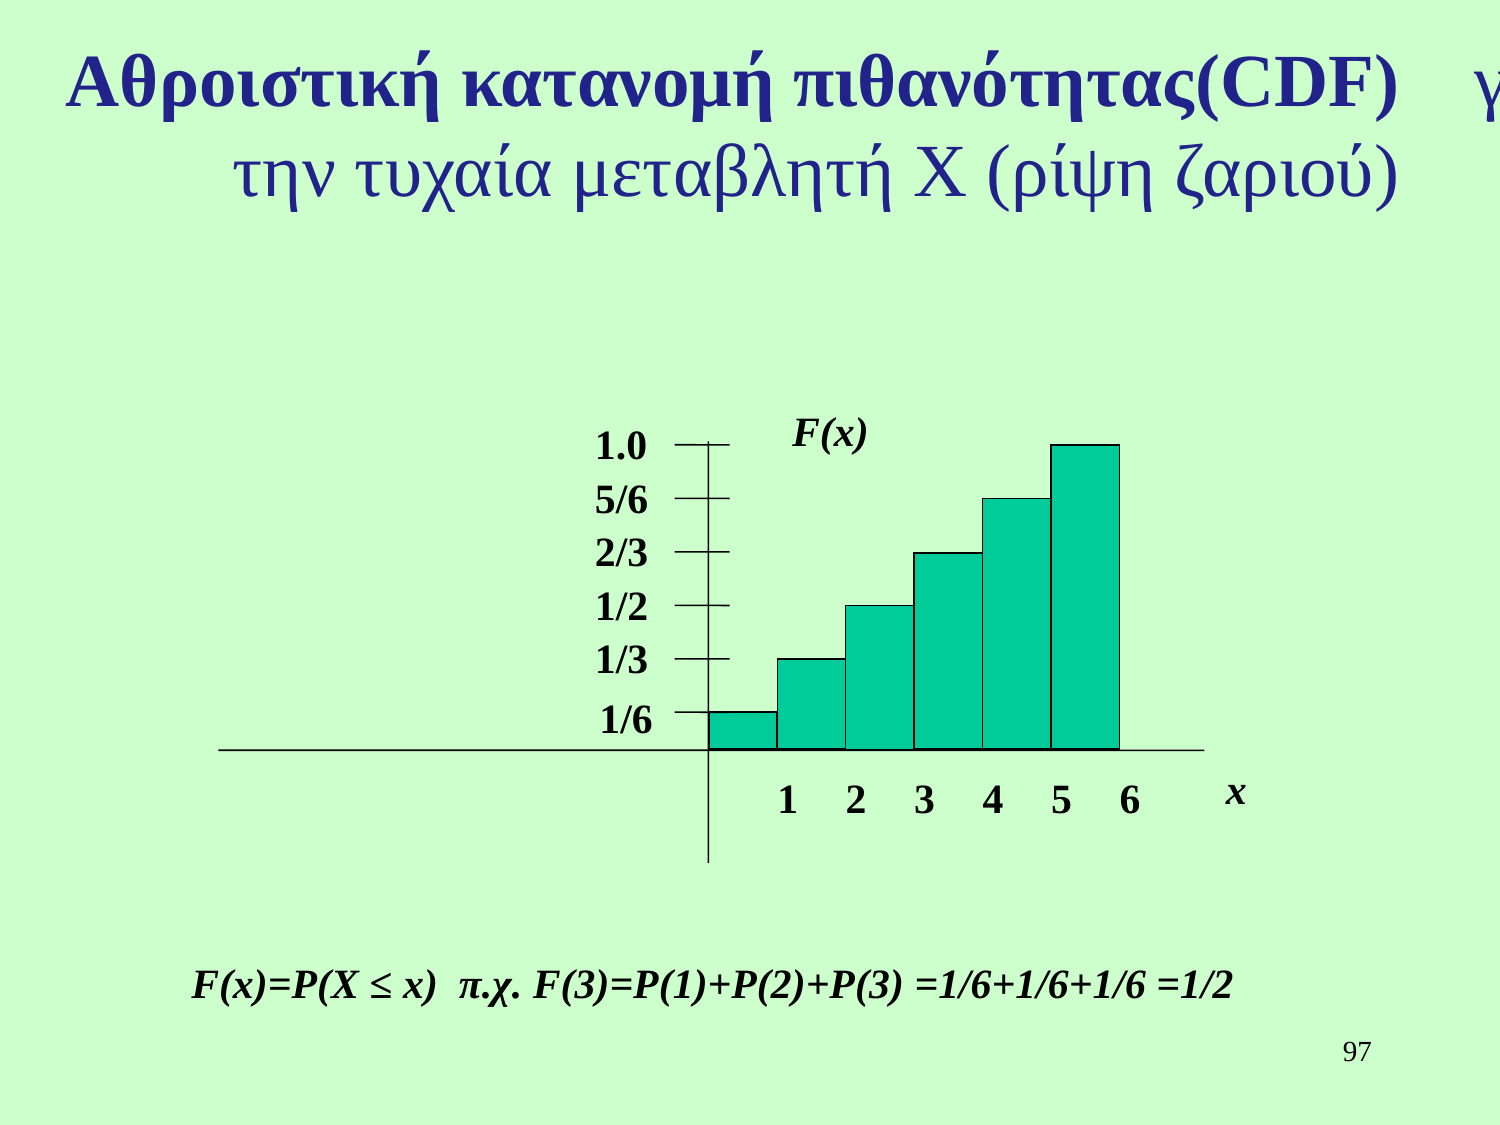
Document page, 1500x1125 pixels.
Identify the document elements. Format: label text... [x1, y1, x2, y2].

title Αθροιστική κατανομή πιθανότητας(CDF) για την τυχαία μεταβλητή Χ (ρίψη ζαριού) [0, 1, 1500, 242]
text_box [176, 397, 1317, 1014]
slide_number 97 [1074, 1025, 1388, 1100]
